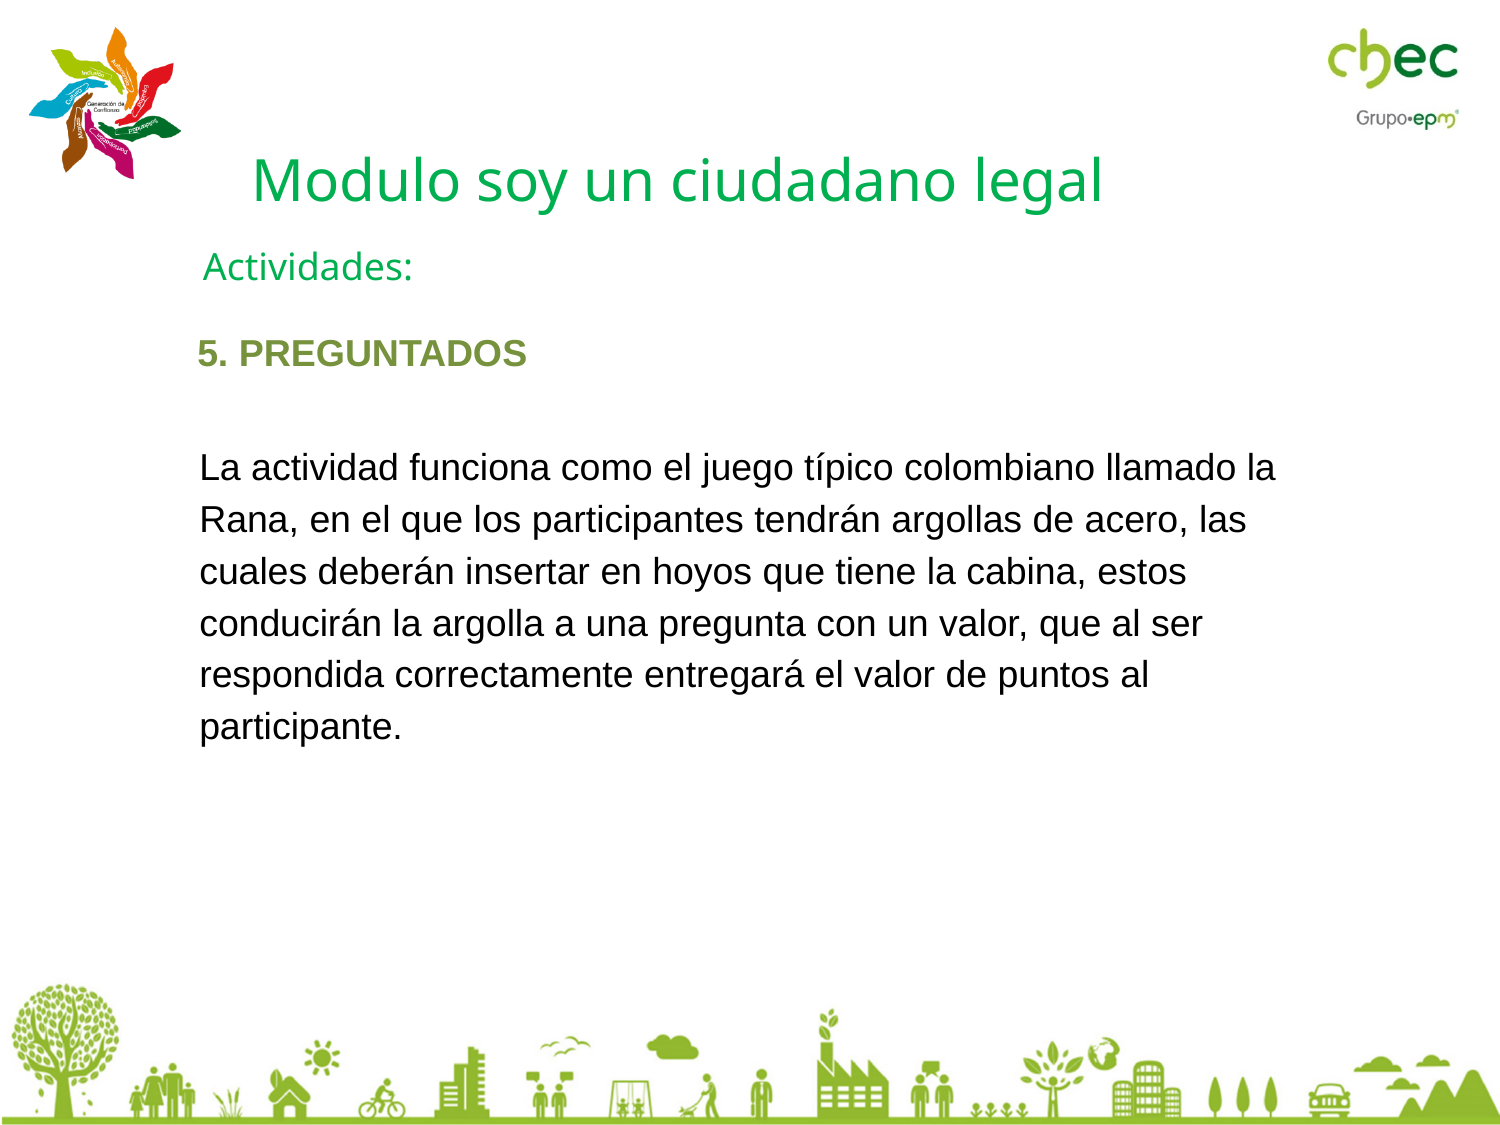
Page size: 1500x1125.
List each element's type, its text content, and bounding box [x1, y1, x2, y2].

text_box Modulo soy un ciudadano legal [236, 135, 1265, 221]
text_box La actividad funciona como el juego típico colombiano llamado la Rana, en el que los participantes tendrán argollas de acero, las cuales deberán insertar en hoyos que tiene la cabina, estos conducirán la argolla a una pregunta con un valor, que al ser respondida correctamente entregará el valor de puntos al participante. [184, 429, 1346, 755]
picture [29, 27, 181, 179]
picture [0, 970, 1500, 1125]
text_box 5. PREGUNTADOS [182, 314, 543, 454]
picture [1328, 28, 1459, 131]
text_box Actividades: [188, 229, 1314, 296]
